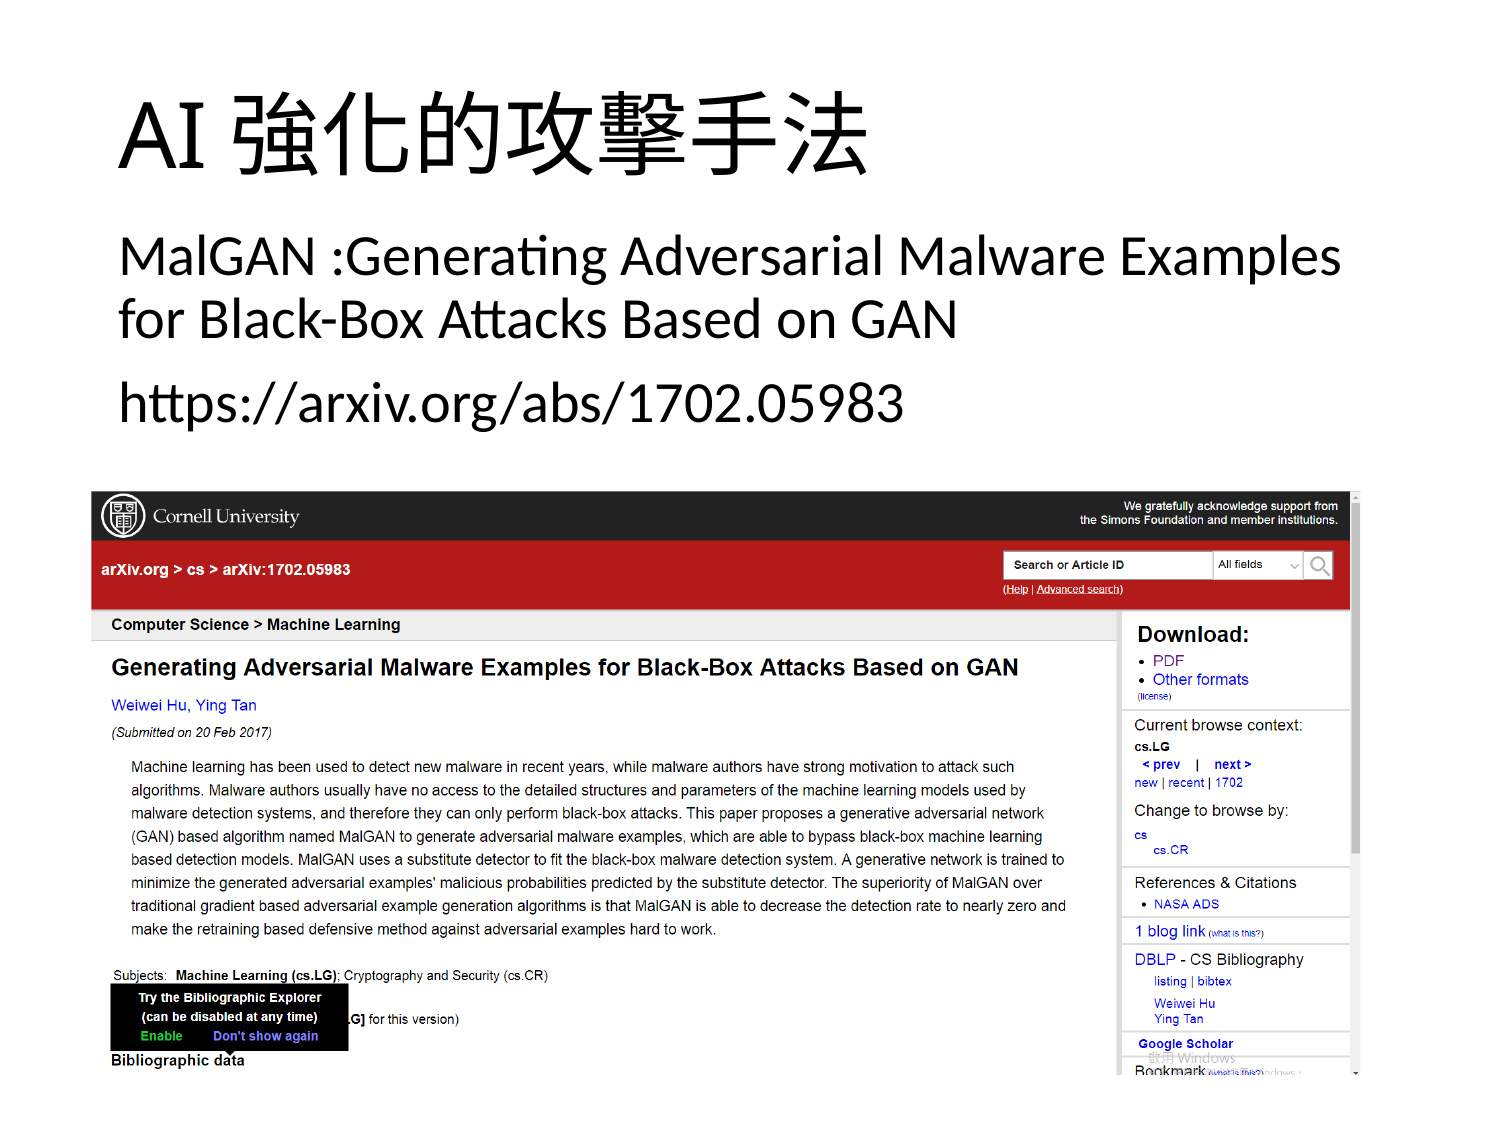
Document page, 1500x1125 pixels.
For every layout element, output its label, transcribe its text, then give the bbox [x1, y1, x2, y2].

title AI強化的攻擊手法 [103, 59, 1397, 217]
list MalGAN :Generating Adversarial Malware Examples for Black-Box Attacks Based on GAN https://arxiv.org/abs/1702.05983 [103, 217, 1397, 444]
picture [91, 490, 1361, 1075]
